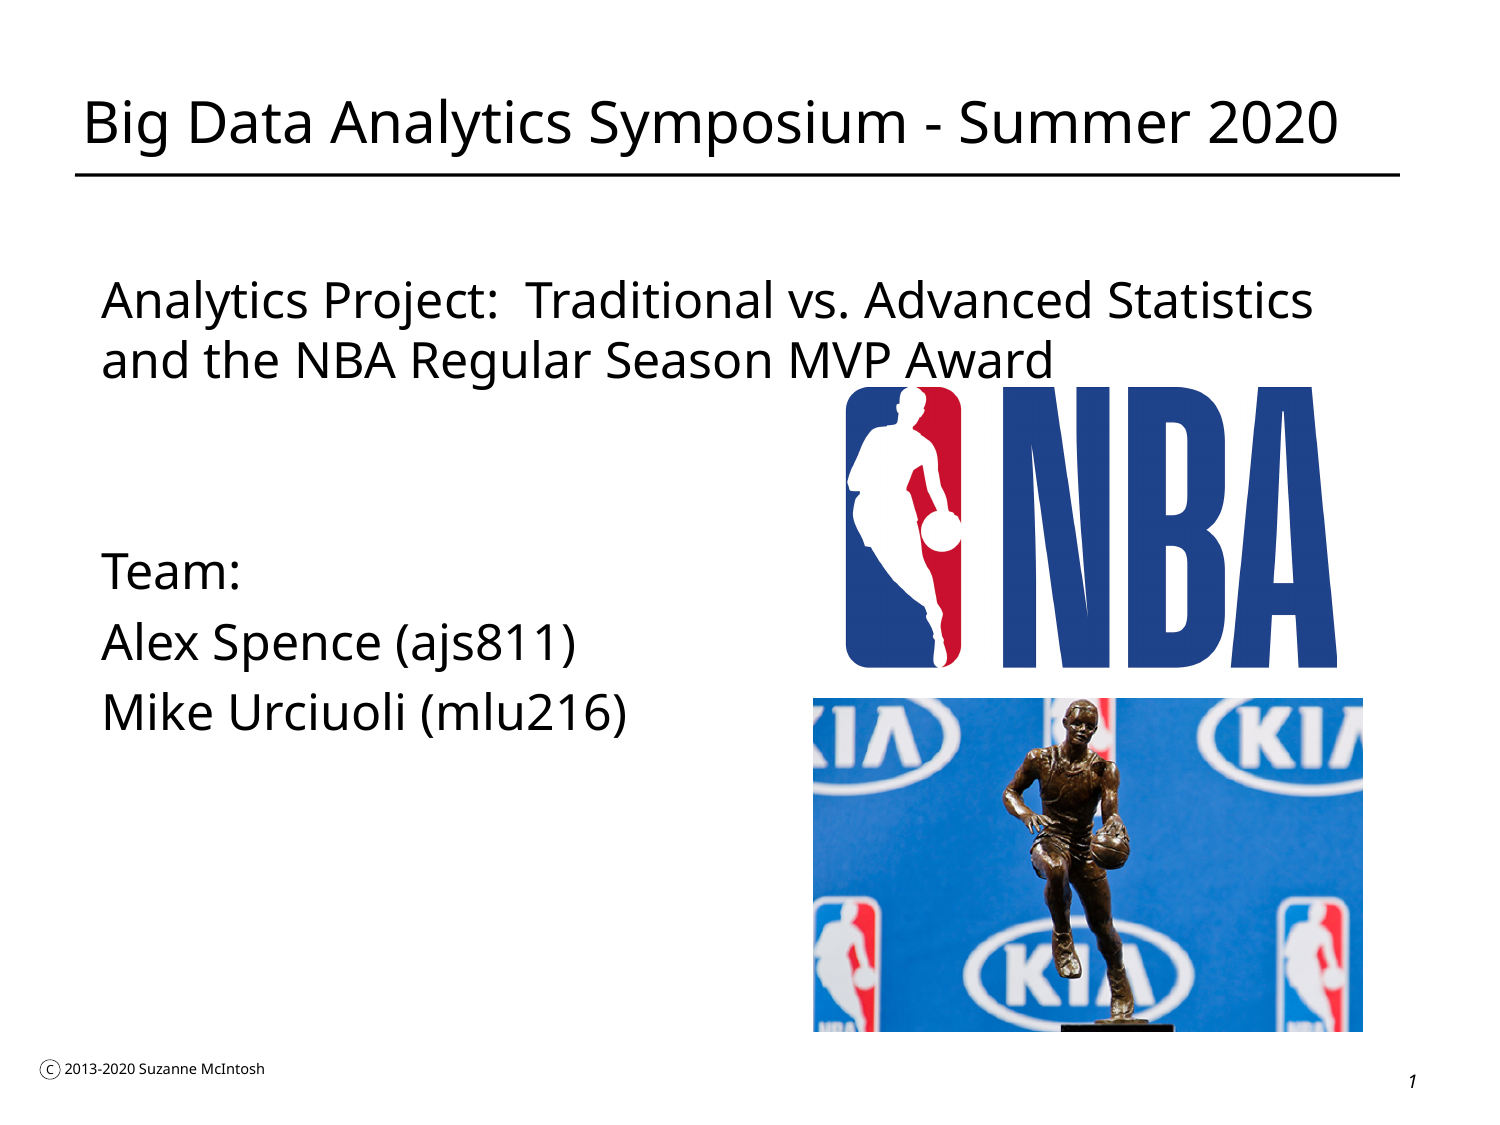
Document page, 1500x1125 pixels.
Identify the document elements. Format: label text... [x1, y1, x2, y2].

slide_number 1 [1395, 1061, 1426, 1101]
picture [812, 697, 1363, 1032]
title Big Data Analytics Symposium - Summer 2020 [74, 45, 1426, 163]
picture [838, 387, 1337, 668]
list Analytics Project: Traditional vs. Advanced Statistics and the NBA Regular Season MVP Award Team: Alex Spence (ajs811) Mike Urciuoli (mlu216) [93, 184, 1372, 1063]
